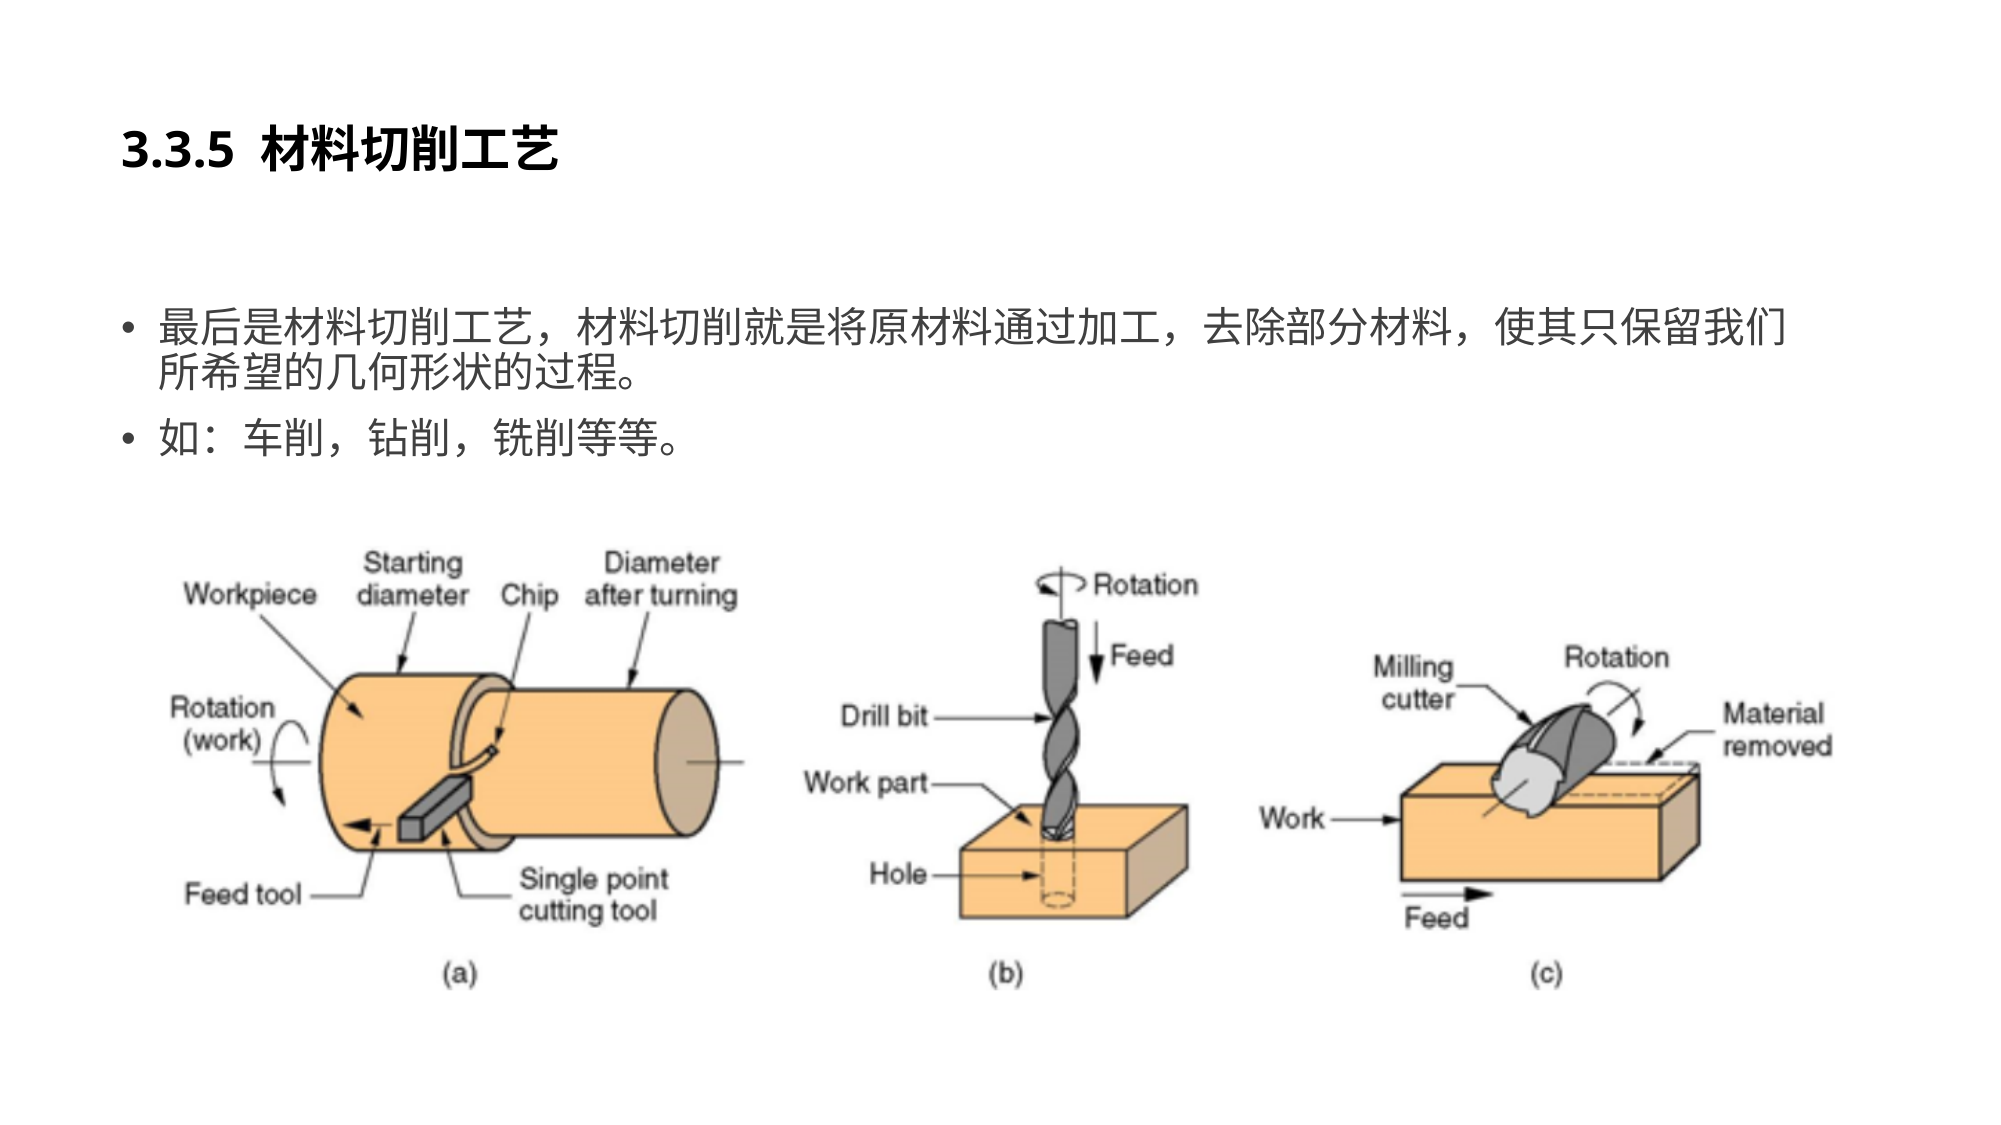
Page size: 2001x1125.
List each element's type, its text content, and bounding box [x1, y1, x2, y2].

title 3.3.5 材料切削工艺 [106, 42, 1832, 260]
list 最后是材料切削工艺，材料切削就是将原材料通过加工，去除部分材料，使其只保留我们所希望的几何形状的过程。 如：车削，钻削，铣削等等。 [106, 299, 1832, 1014]
picture [152, 531, 1847, 1014]
